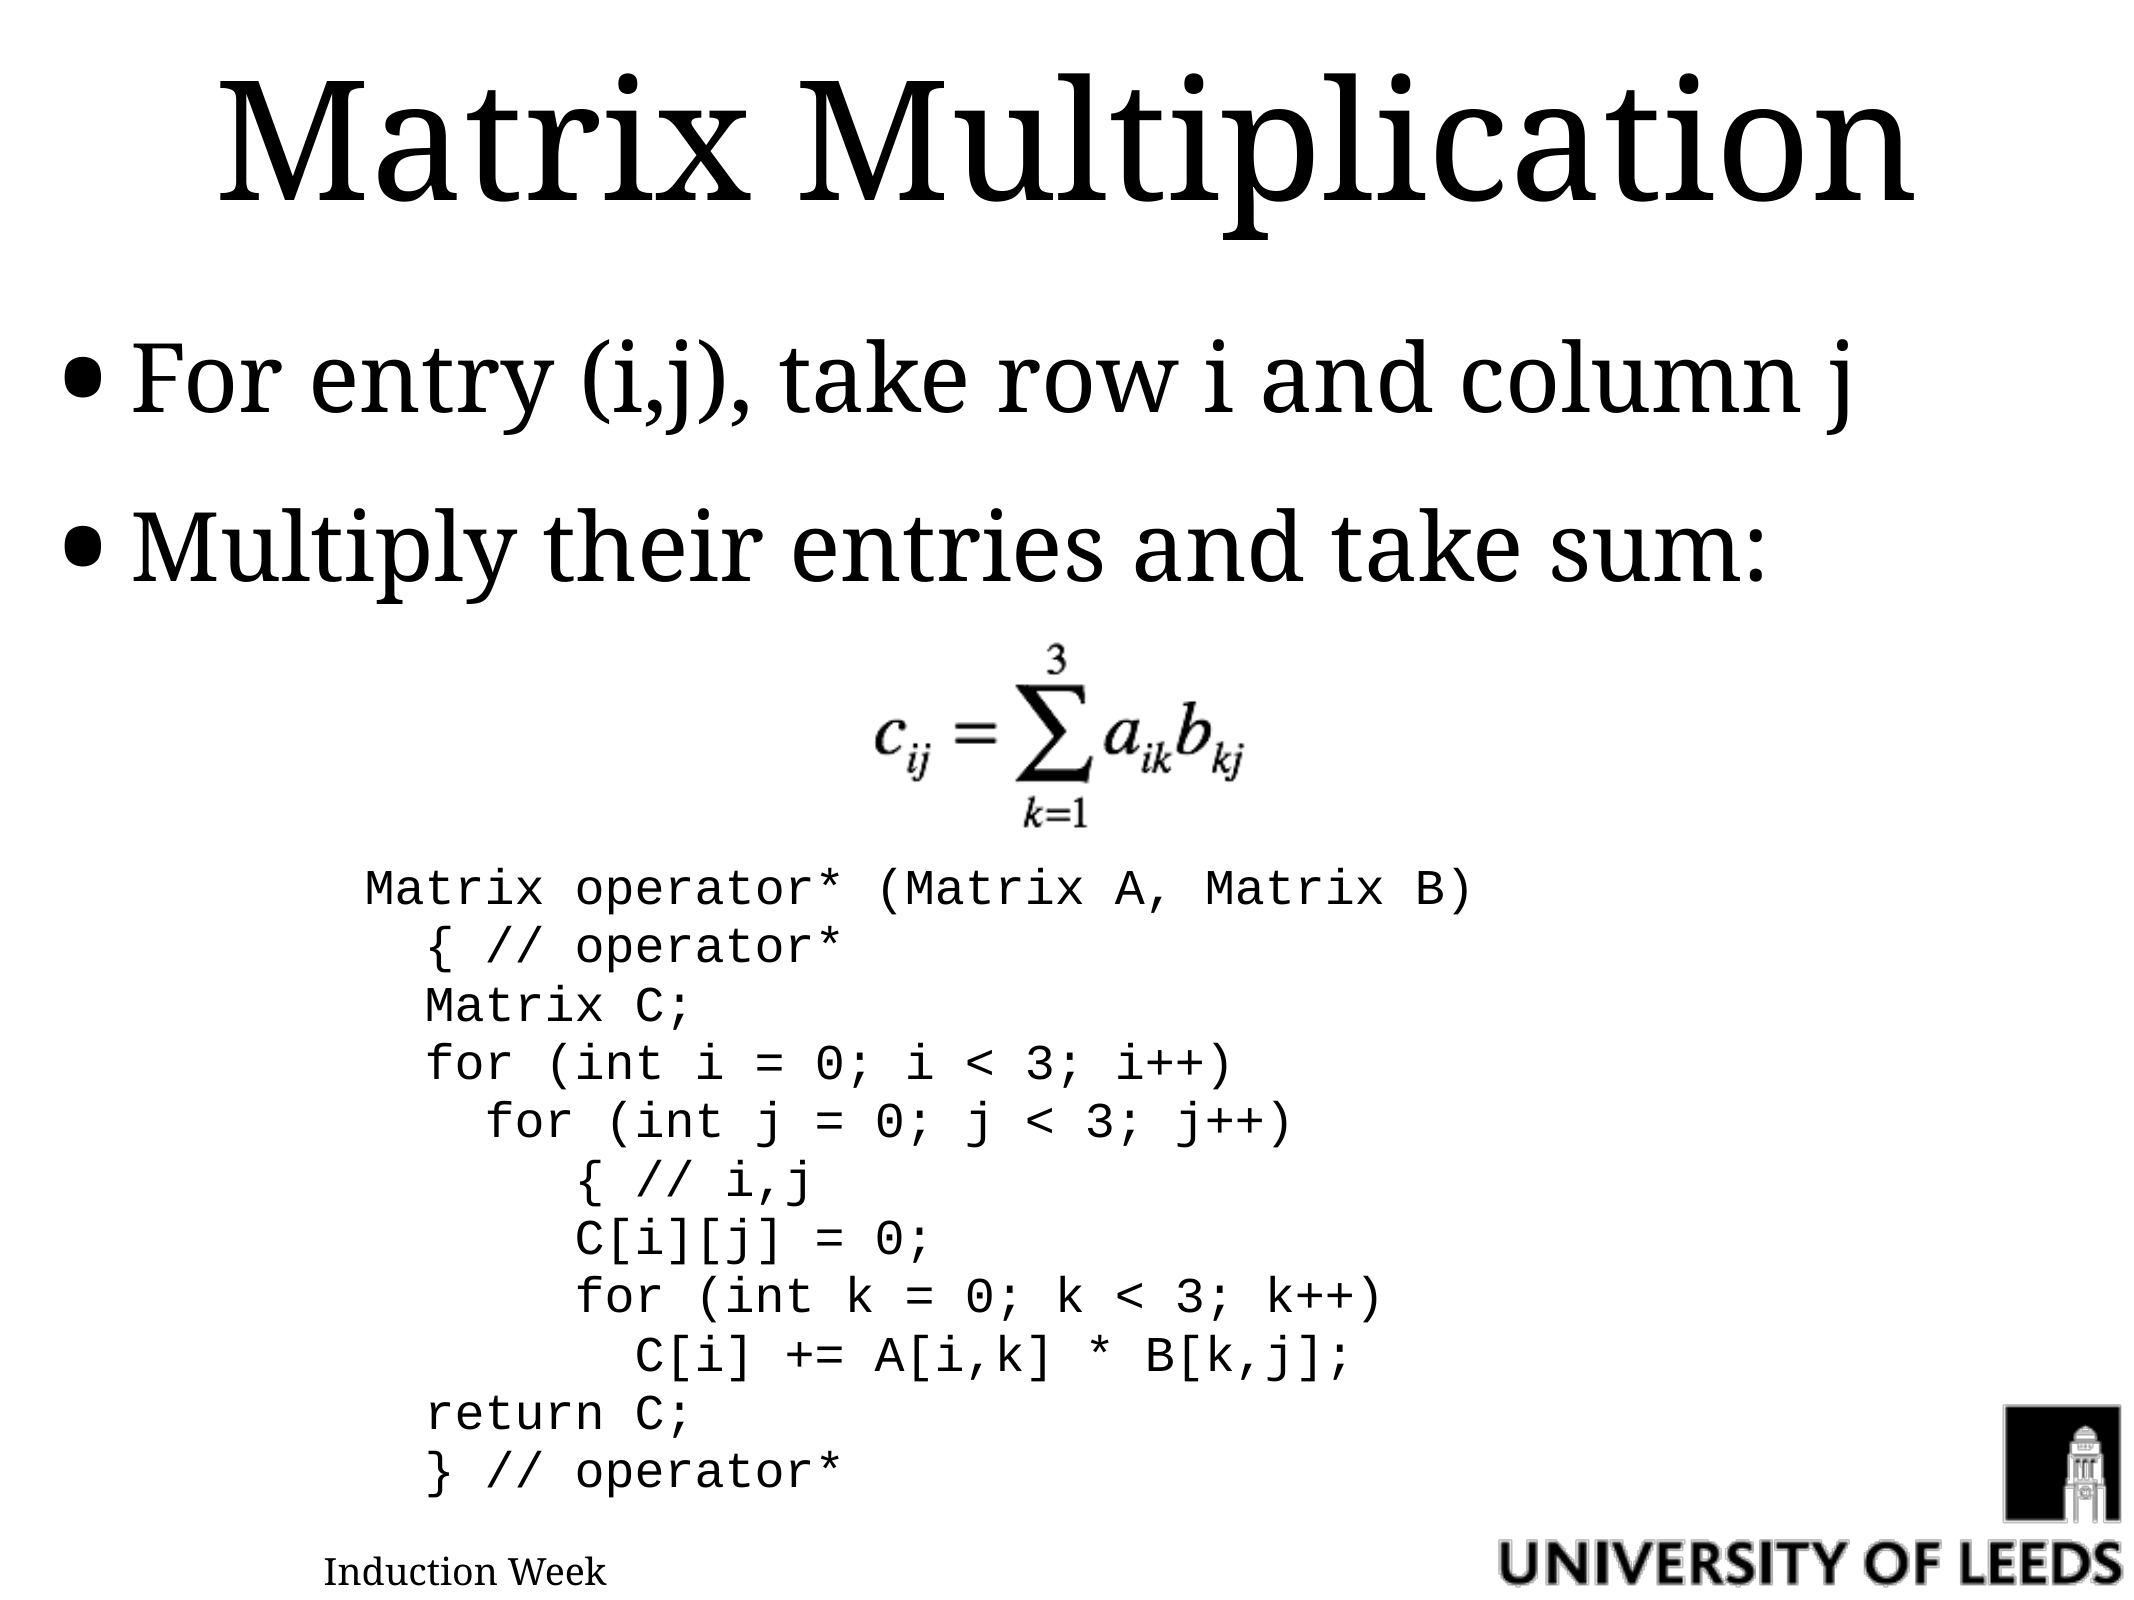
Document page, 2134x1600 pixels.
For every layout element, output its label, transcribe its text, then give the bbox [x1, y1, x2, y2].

picture [872, 635, 1255, 832]
list For entry (i,j), take row i and column j Multiply their entries and take sum: [1, 255, 2134, 662]
text_box Matrix operator* (Matrix A, Matrix B) { // operator* Matrix C; for (int i = 0; i < 3; i++) for (int j = 0; j < 3; j++) { // i,j C[i][j] = 0; for (int k = 0; k < 3; k++) C[i] += A[i,k] * B[k,j]; return C; } // operator* [356, 847, 1940, 1507]
title Matrix Multiplication [1, 7, 2134, 255]
picture [1491, 1339, 2132, 1600]
